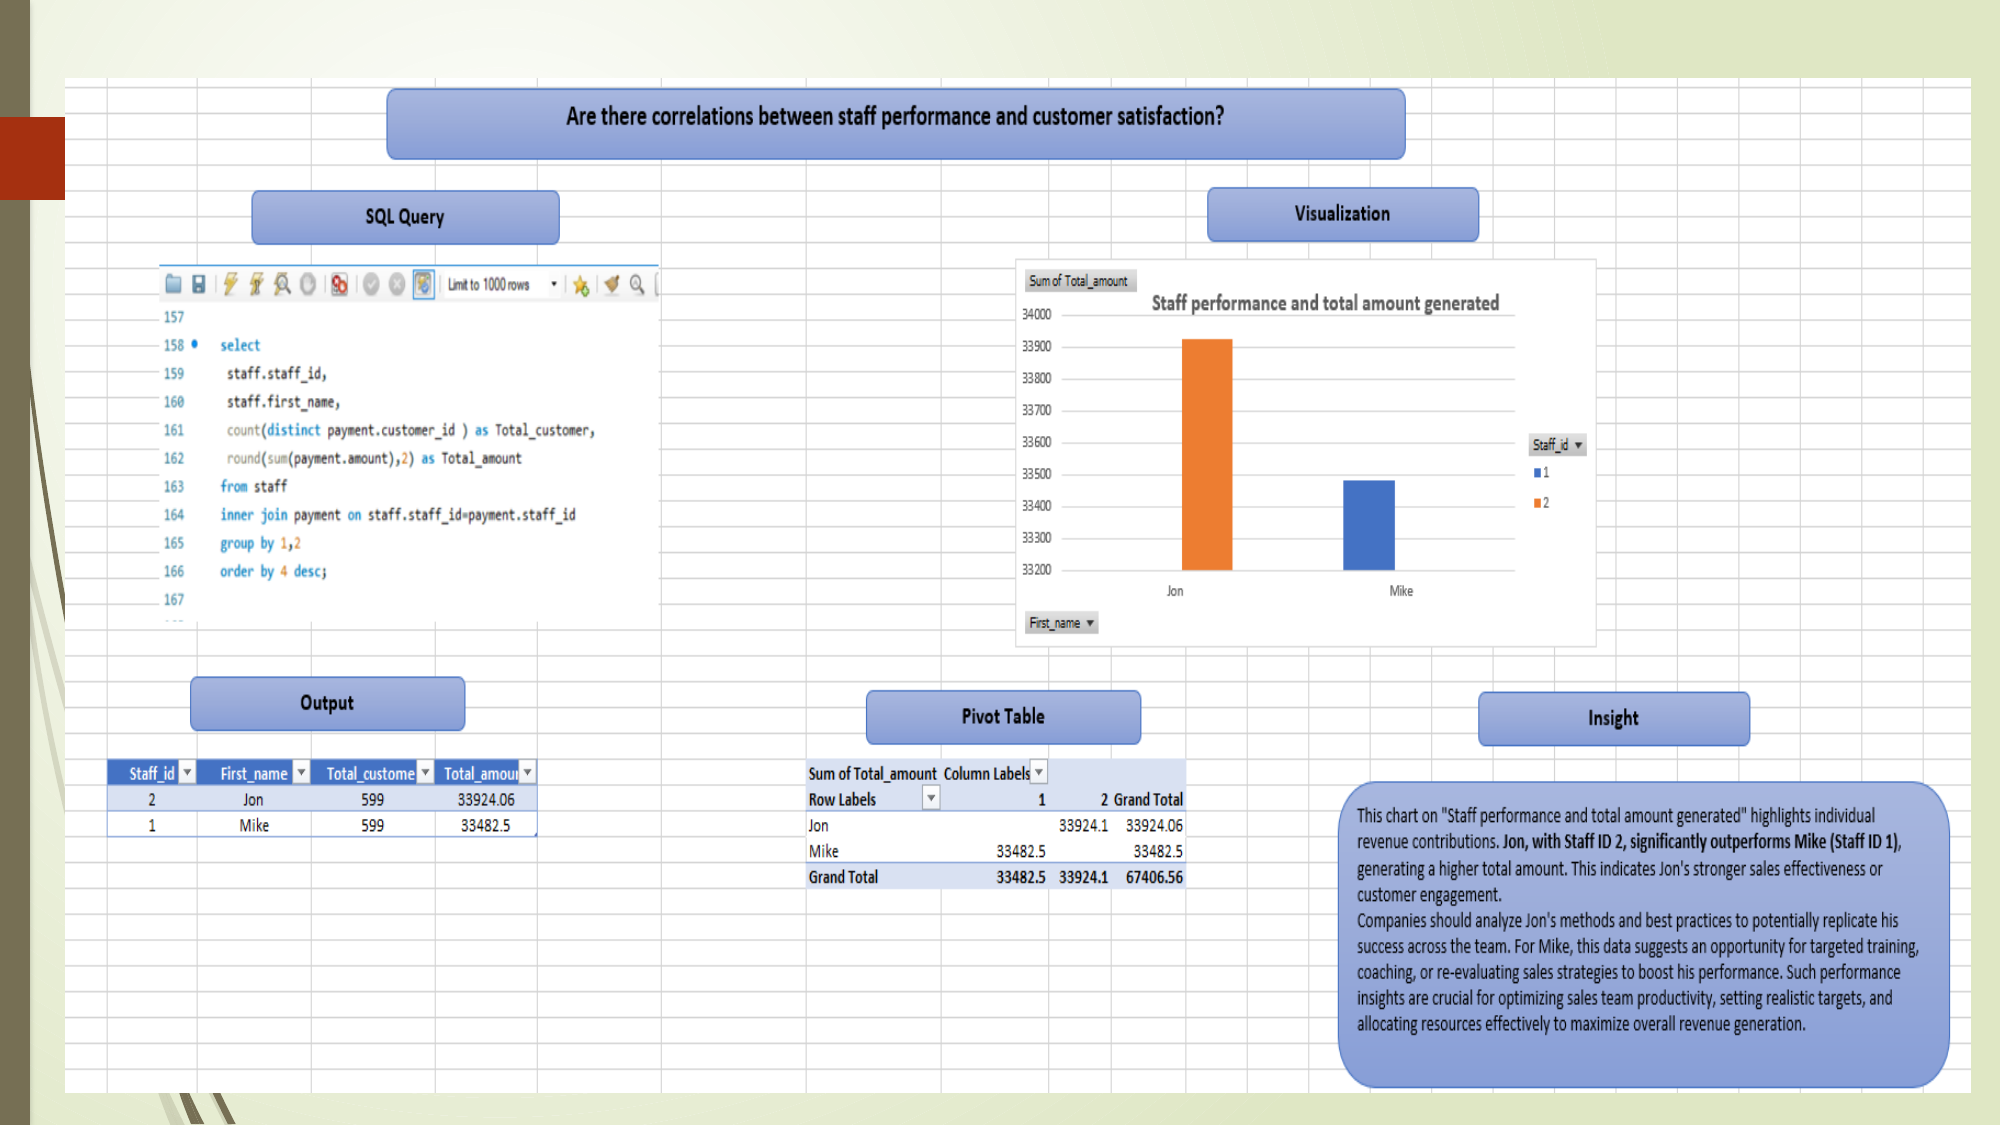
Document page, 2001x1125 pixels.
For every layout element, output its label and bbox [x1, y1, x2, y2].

picture [65, 77, 1971, 1093]
